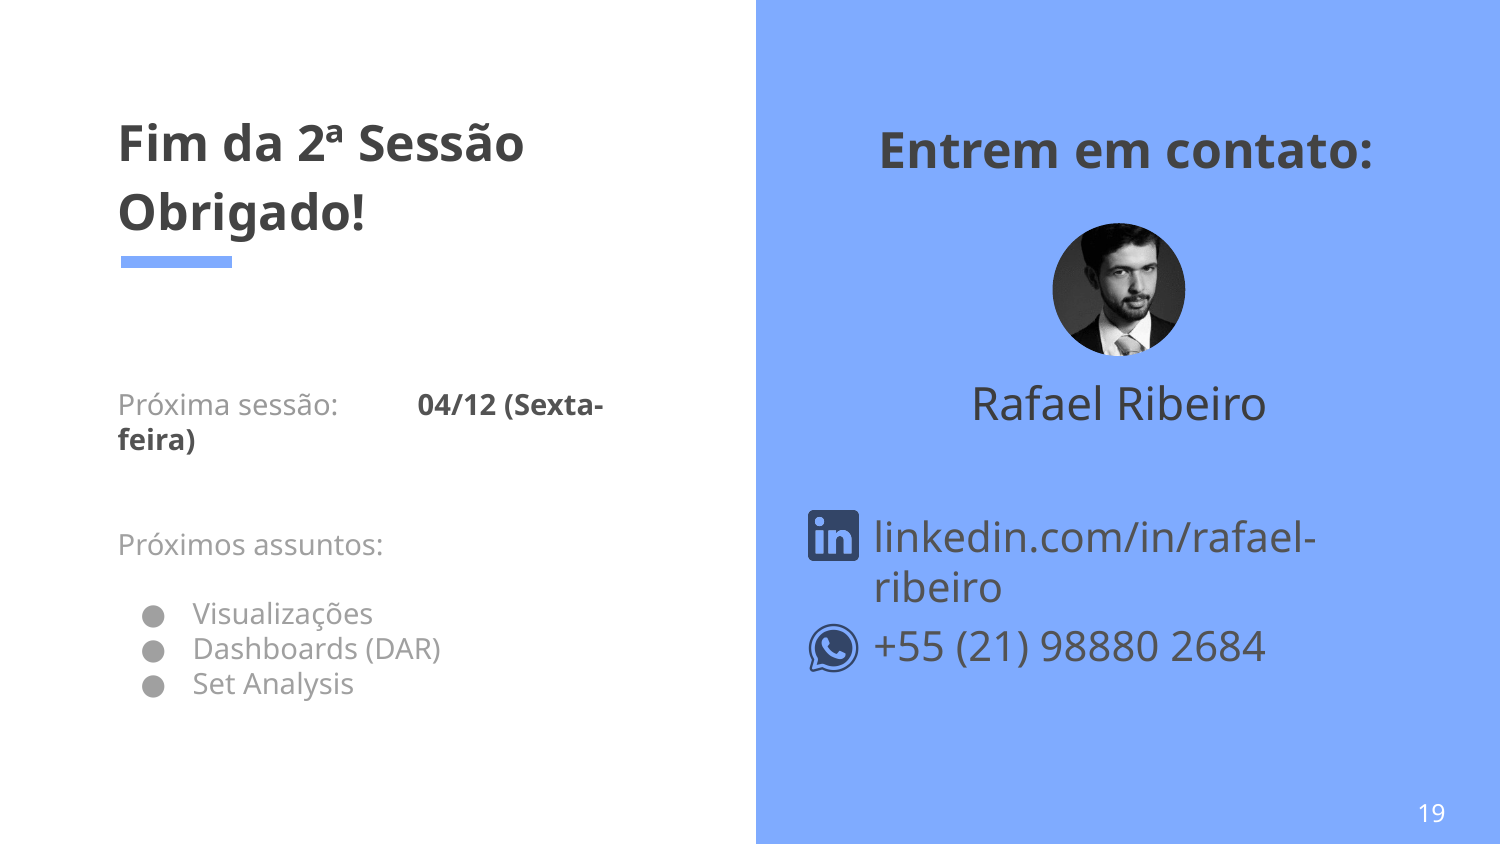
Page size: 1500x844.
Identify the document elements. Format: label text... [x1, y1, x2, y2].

subtitle Próxima sessão: 04/12 (Sexta-feira) Próximos assuntos: Visualizações Dashboards (DAR) Set Analysis [102, 370, 695, 690]
picture [1052, 222, 1186, 357]
subtitle Rafael Ribeiro [955, 359, 1353, 447]
title Entrem em contato: [833, 98, 1420, 194]
slide_number 19 [1402, 764, 1493, 830]
subtitle +55 (21) 98880 2684 [858, 604, 1450, 692]
title Fim da 2ª Sessão Obrigado! [102, 160, 689, 256]
picture [808, 510, 859, 561]
picture [808, 622, 859, 673]
subtitle linkedin.com/in/rafael-ribeiro [858, 496, 1450, 583]
